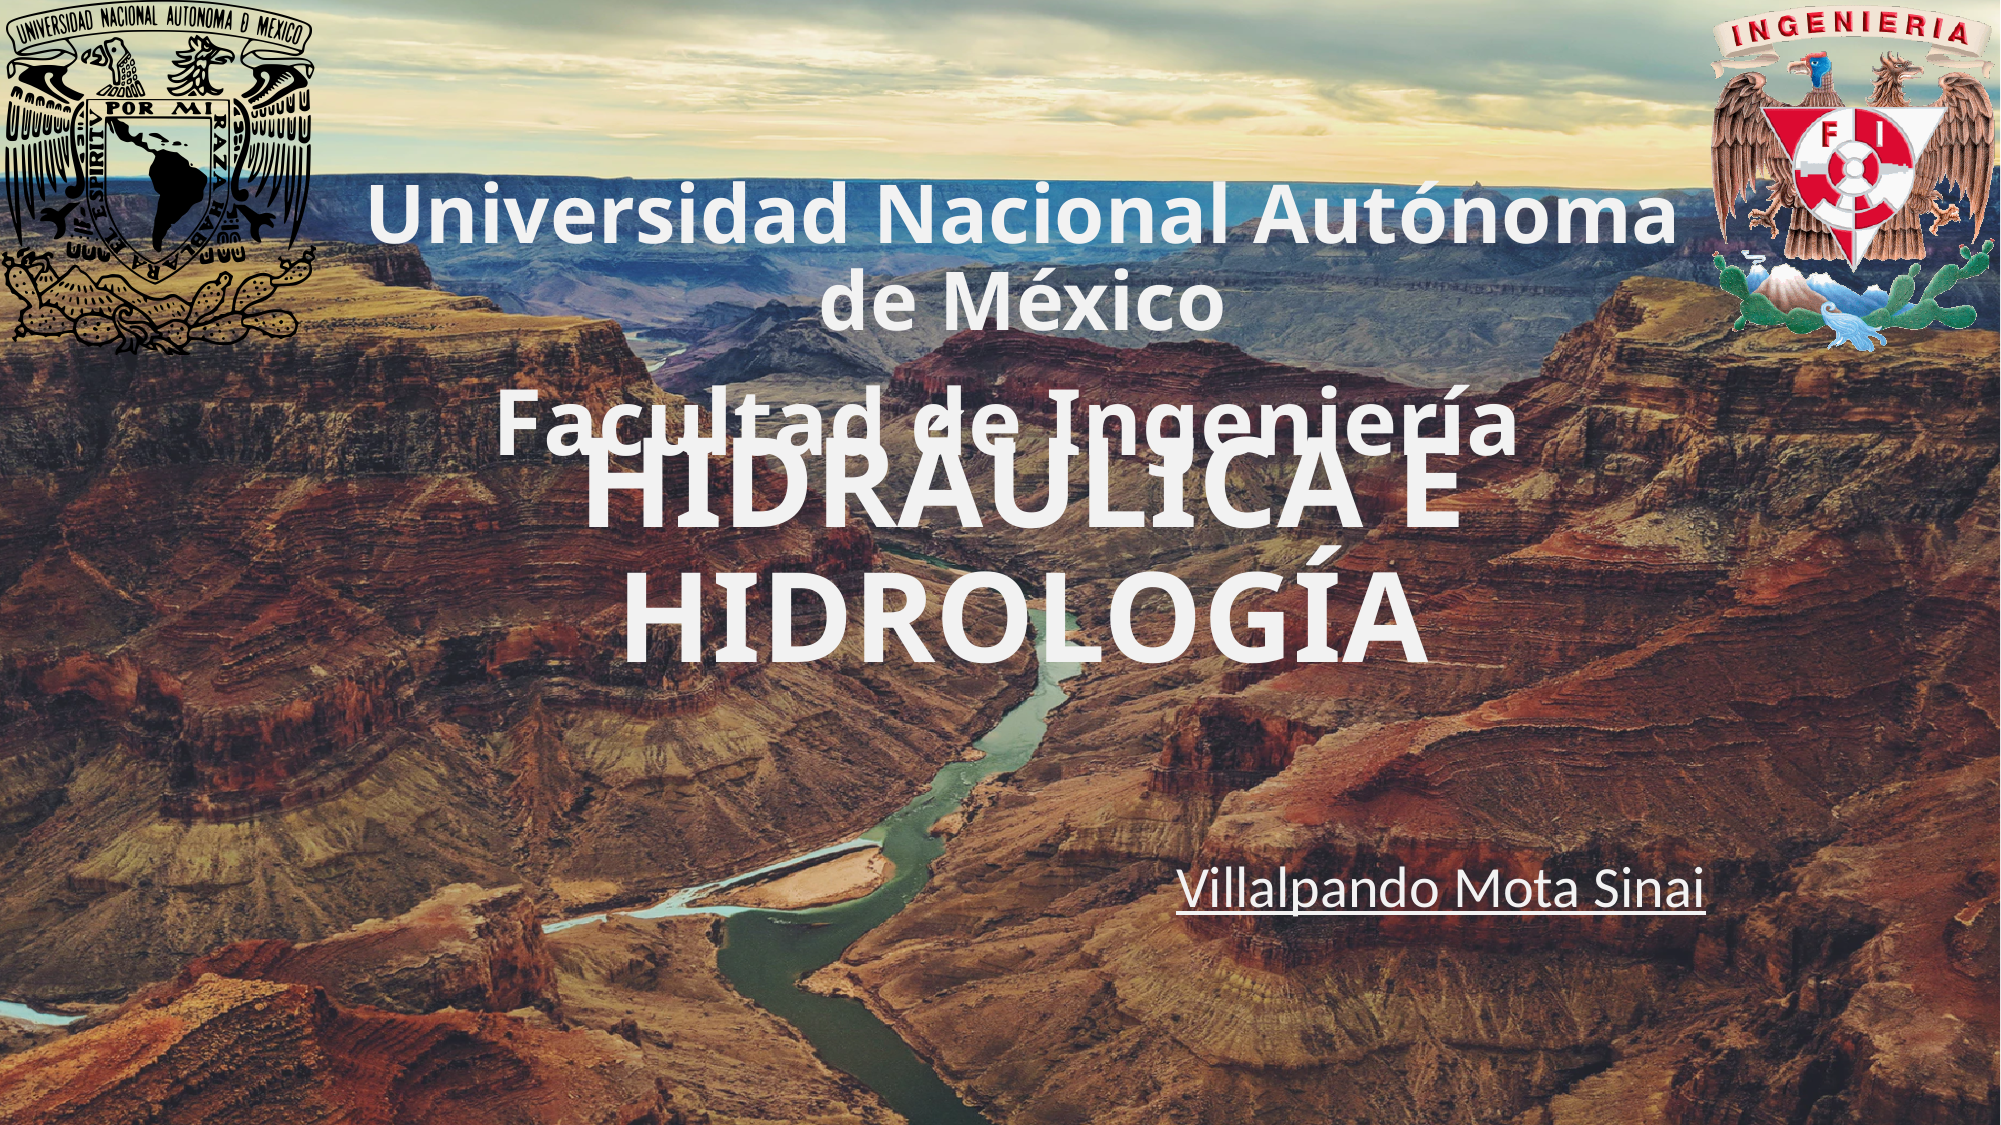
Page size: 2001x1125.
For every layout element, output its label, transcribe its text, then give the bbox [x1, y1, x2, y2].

text_box Facultad de Ingeniería [311, 354, 1705, 484]
subtitle Villalpando Mota Sinai [1012, 849, 1870, 952]
title HIDRÁULICA E HIDROLOGÍA [272, 505, 1773, 698]
picture [0, 0, 2001, 1125]
text_box Universidad Nacional Autónoma de México [325, 163, 1704, 354]
